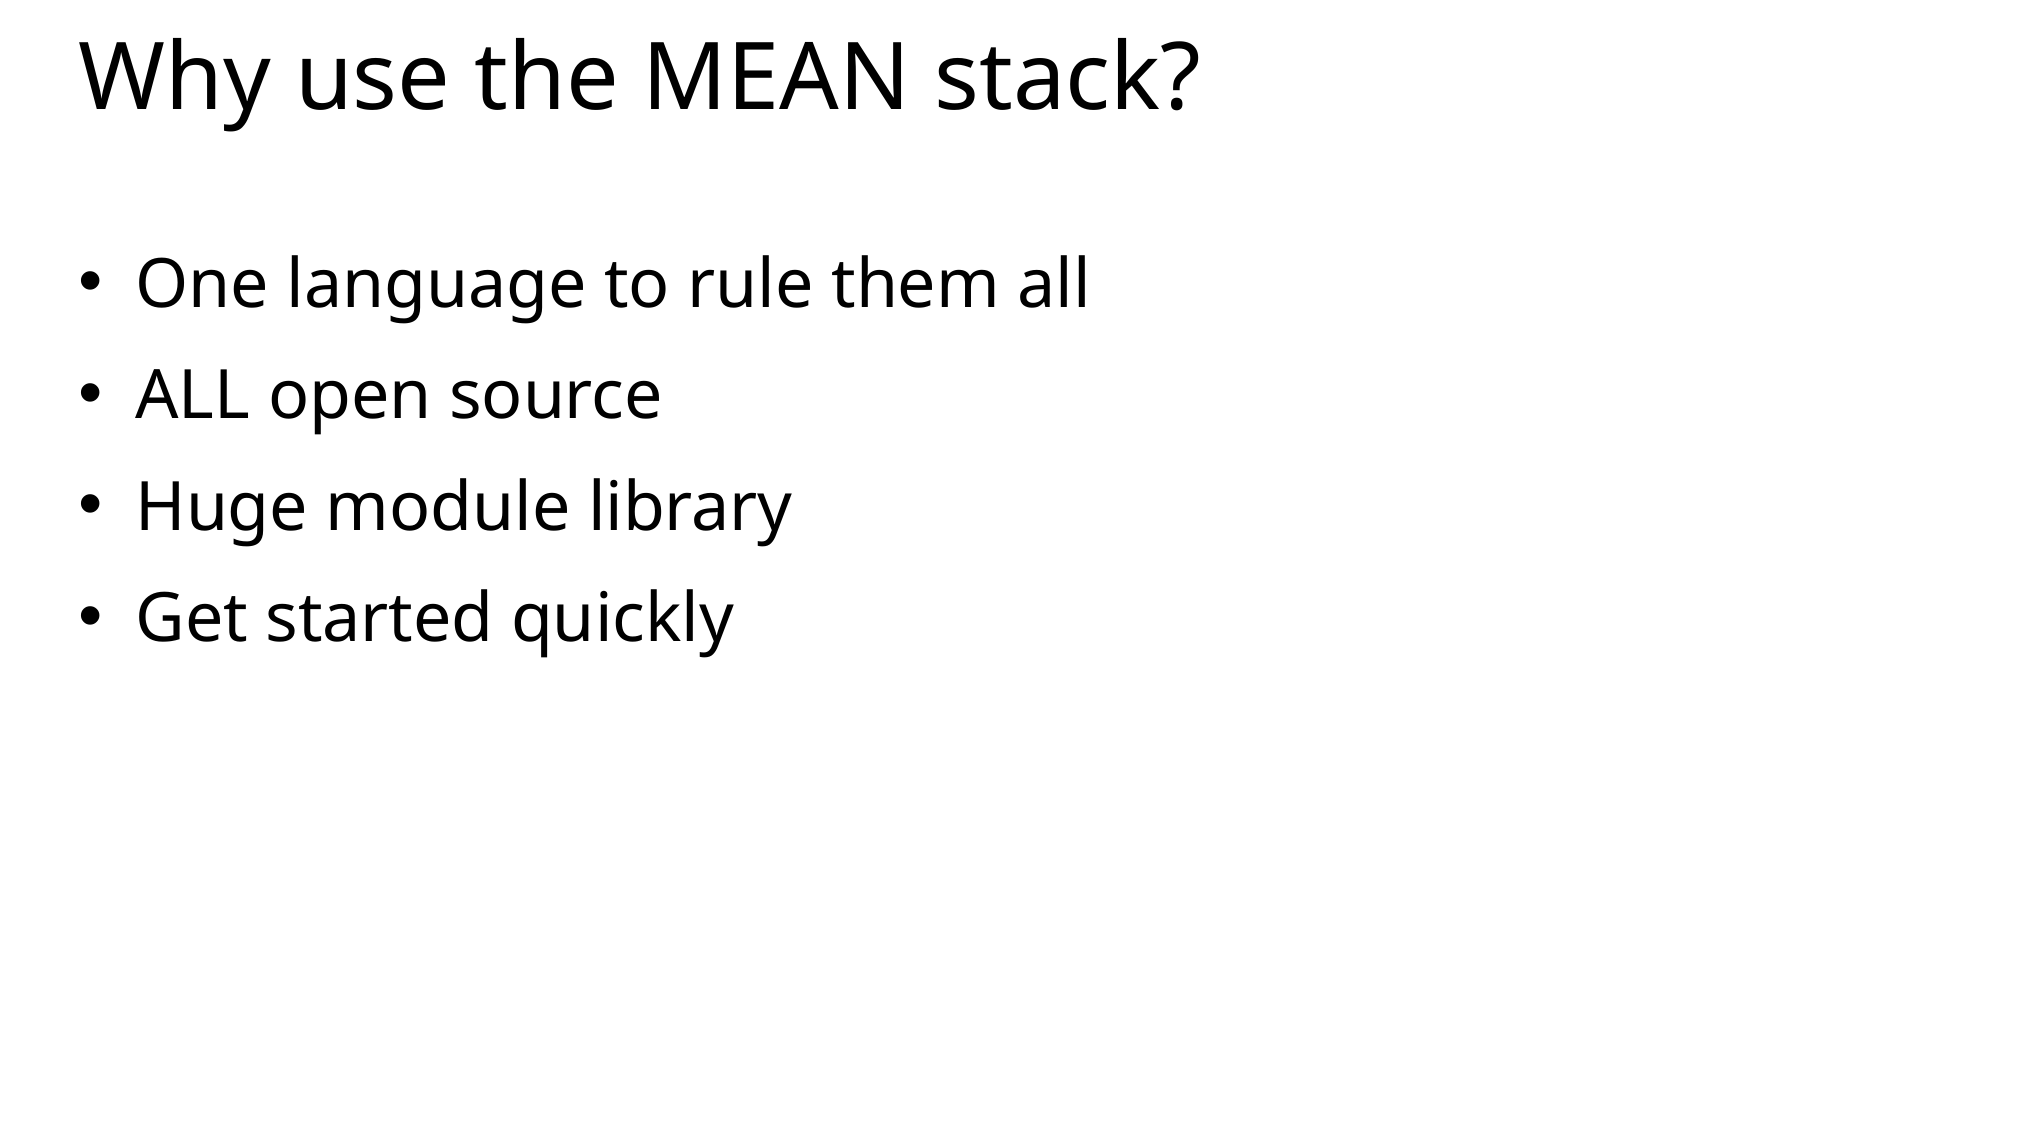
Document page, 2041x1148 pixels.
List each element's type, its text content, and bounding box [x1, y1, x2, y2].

title Why use the MEAN stack? [63, 30, 1992, 209]
list One language to rule them all ALL open source Huge module library Get started quickly [63, 232, 1992, 1118]
